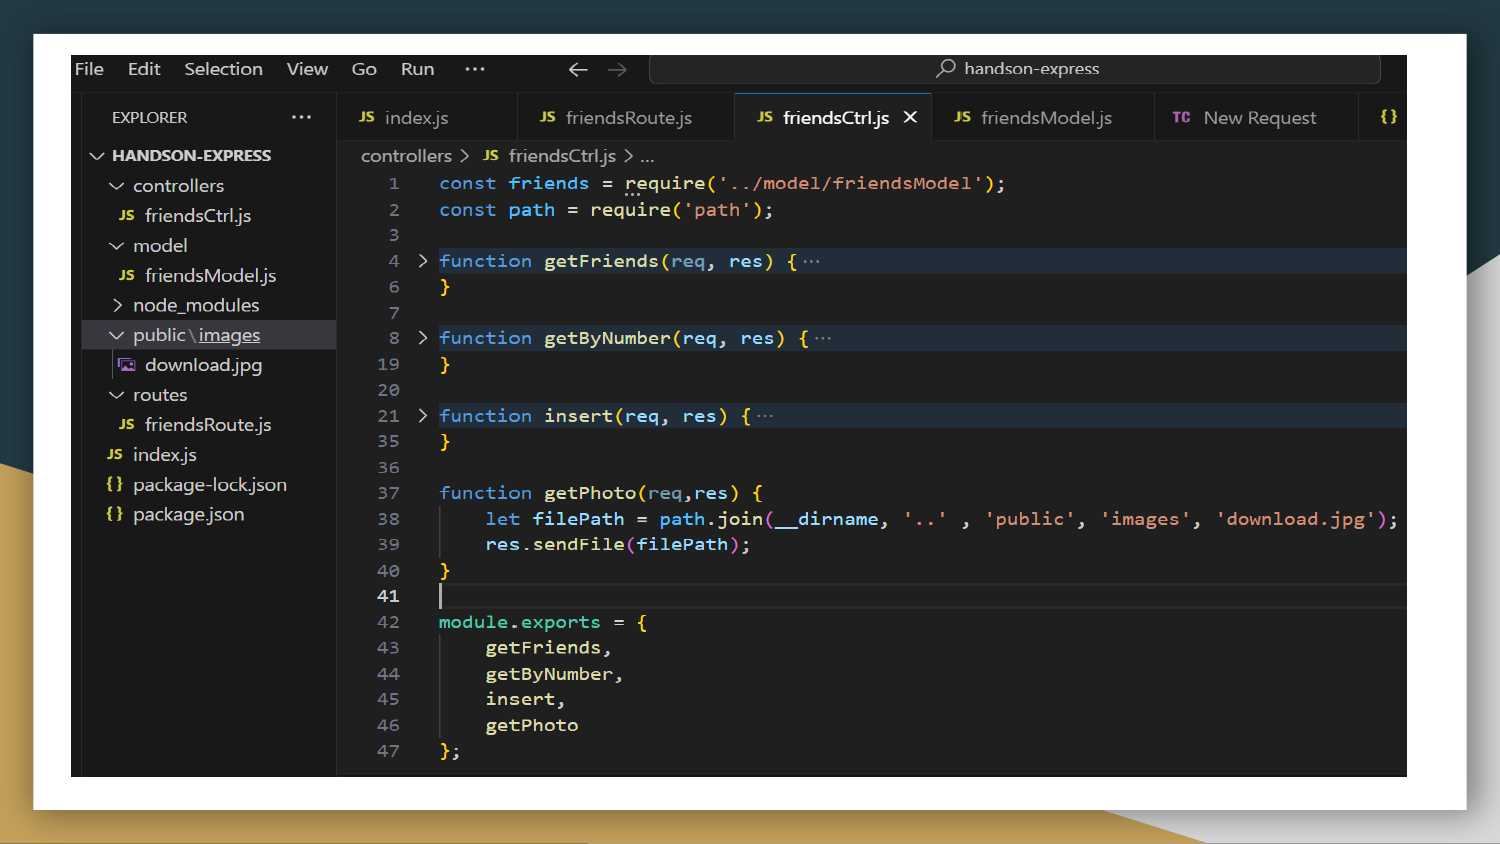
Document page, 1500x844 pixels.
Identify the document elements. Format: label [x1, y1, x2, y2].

picture [71, 55, 1408, 777]
